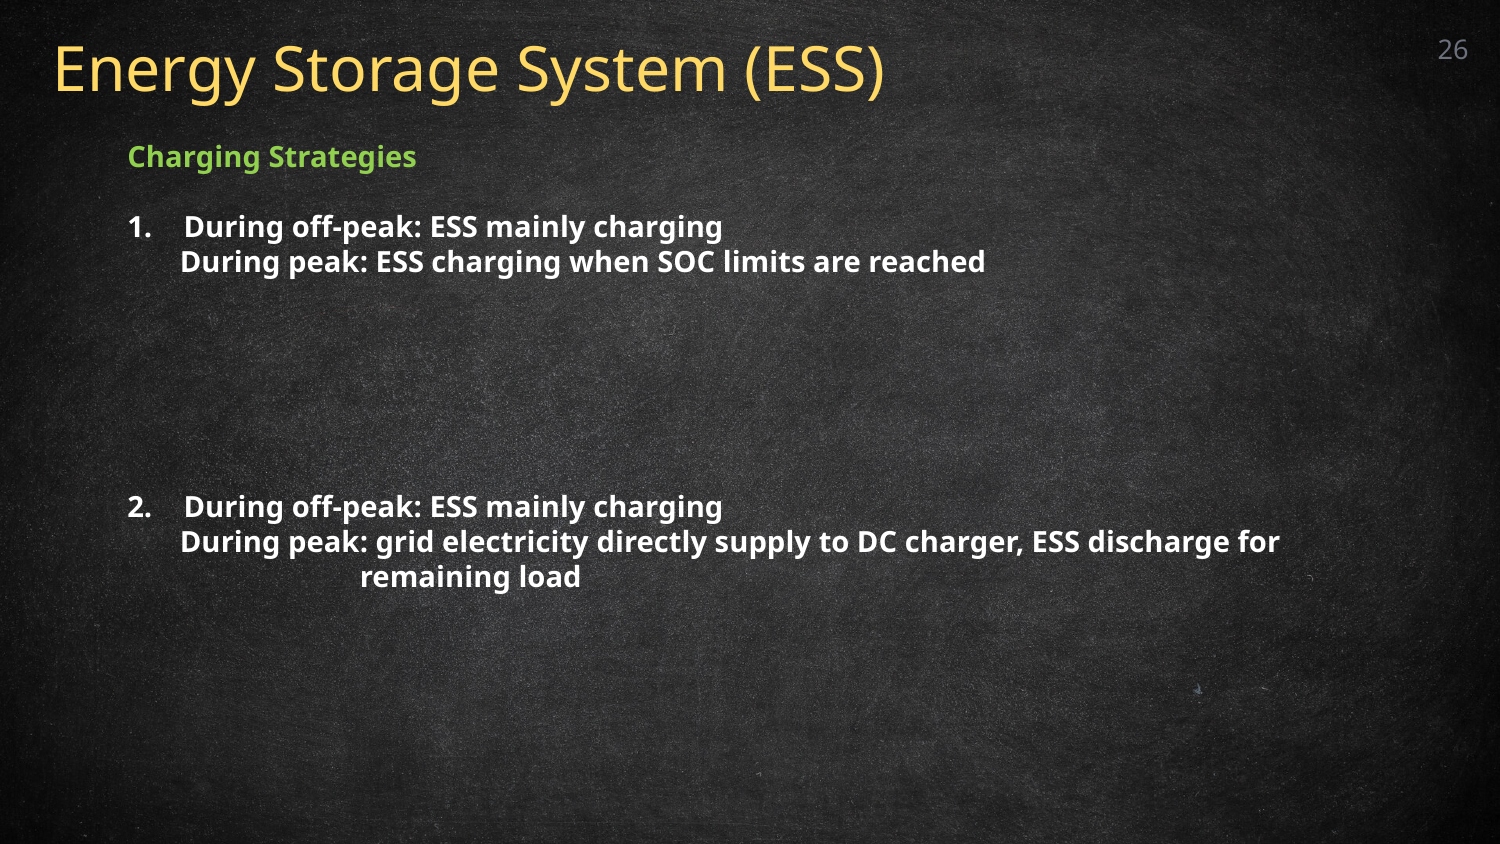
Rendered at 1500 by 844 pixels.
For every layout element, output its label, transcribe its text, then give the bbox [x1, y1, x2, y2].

title Energy Storage System (ESS) [52, 37, 1069, 103]
slide_number 26 [1378, 32, 1469, 98]
picture [0, 0, 1500, 844]
